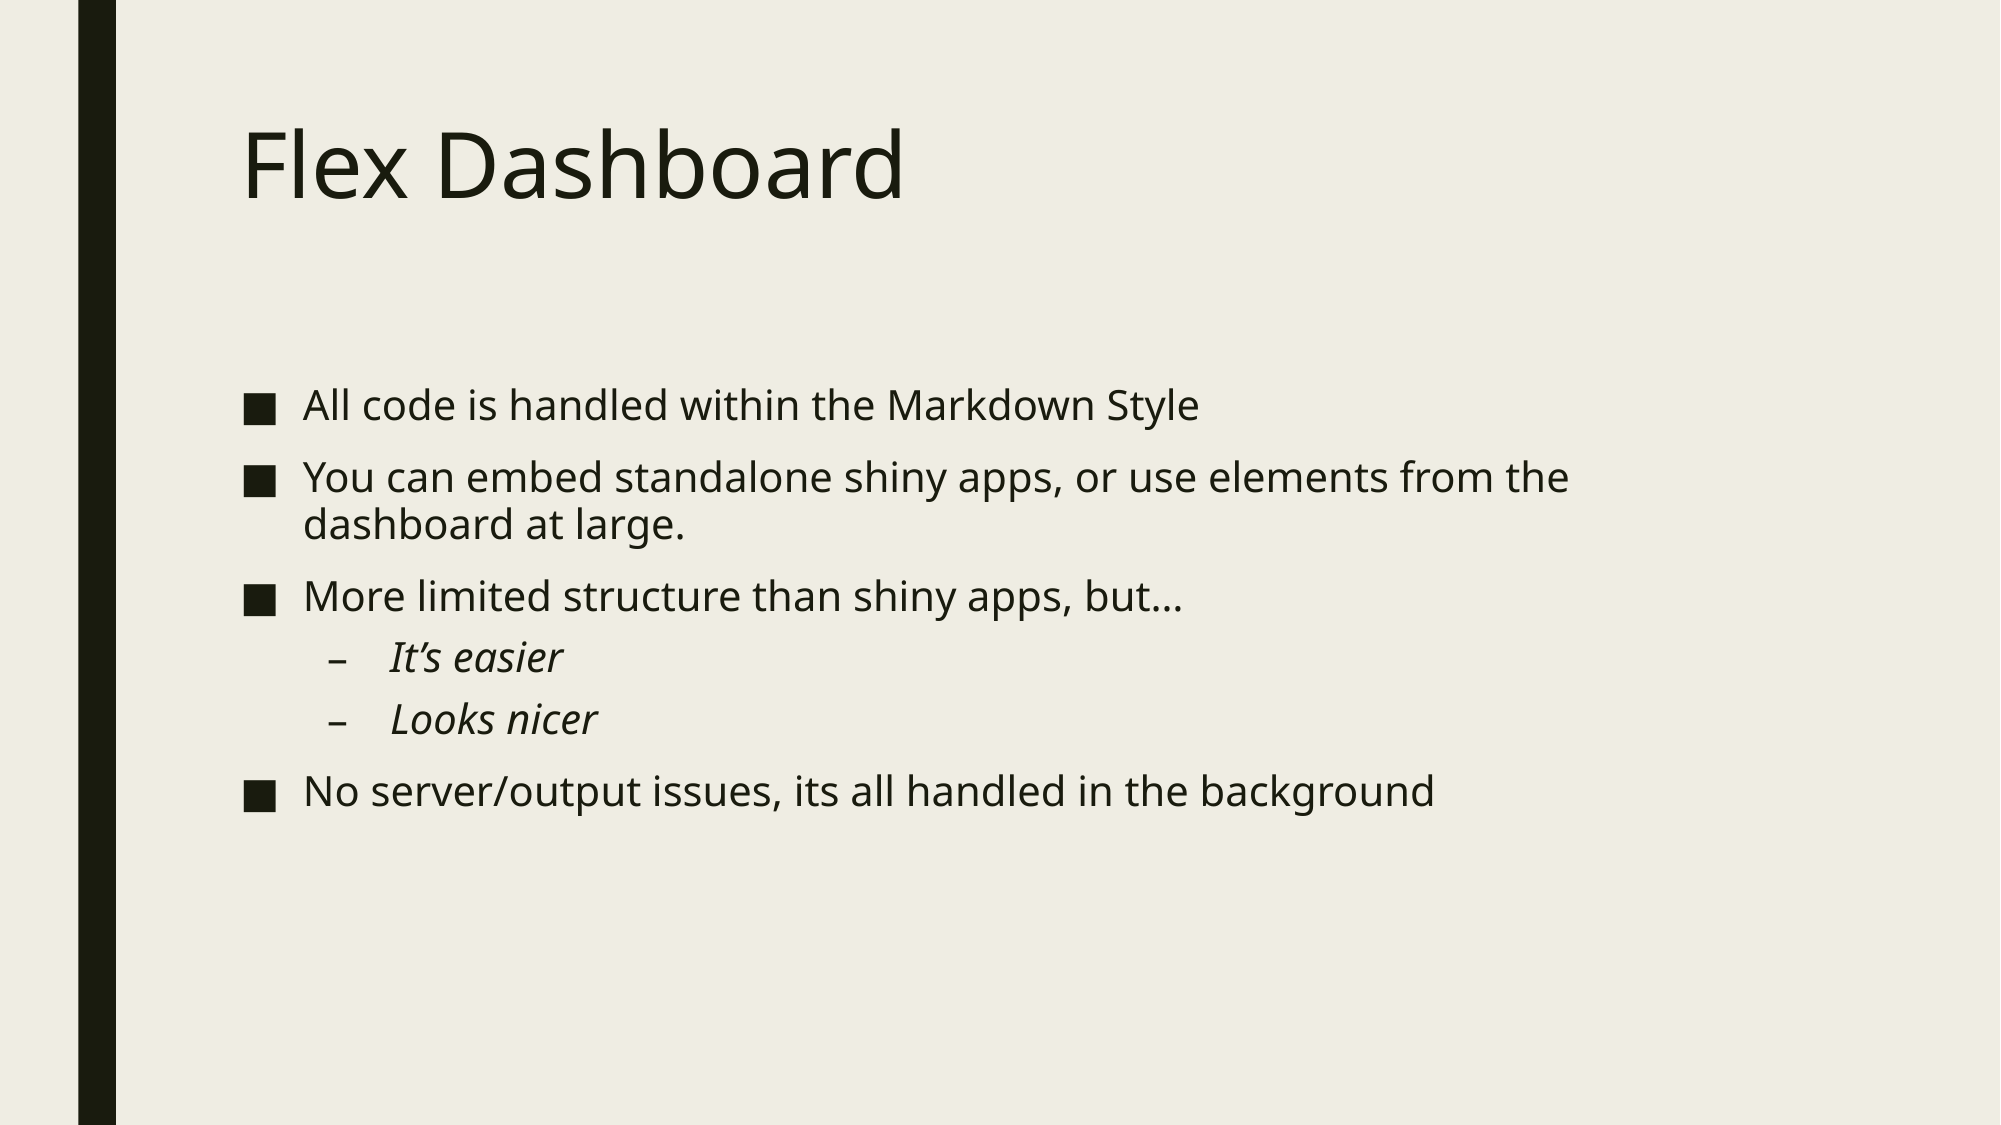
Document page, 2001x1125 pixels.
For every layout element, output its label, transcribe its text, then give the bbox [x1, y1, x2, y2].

title Flex Dashboard [225, 112, 1800, 357]
list All code is handled within the Markdown Style You can embed standalone shiny apps, or use elements from the dashboard at large. More limited structure than shiny apps, but… It’s easier Looks nicer No server/output issues, its all handled in the background [225, 375, 1800, 963]
